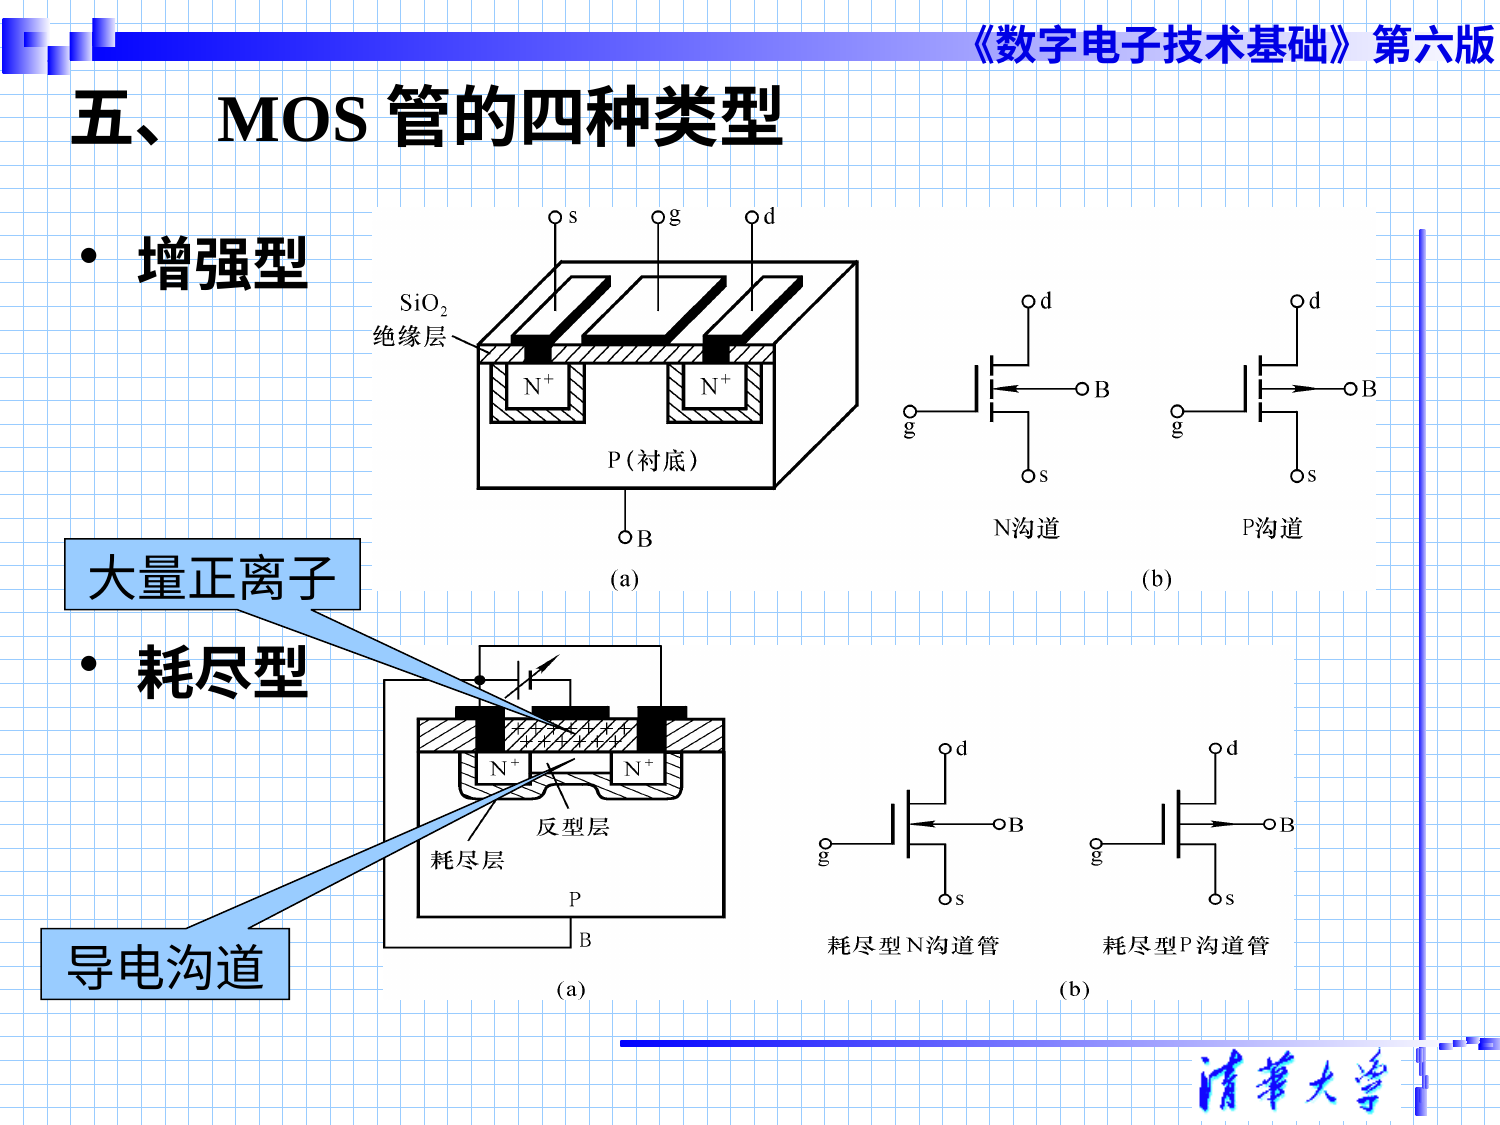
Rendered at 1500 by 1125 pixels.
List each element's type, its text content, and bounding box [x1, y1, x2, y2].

title 五、MOS管的四种类型 [53, 42, 1404, 188]
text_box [371, 207, 1377, 591]
text_box 大量正离子 [64, 538, 384, 662]
list 增强型 耗尽型 [64, 220, 1400, 995]
picture [1192, 1046, 1401, 1121]
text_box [383, 644, 1294, 1000]
text_box 导电沟道 [41, 844, 378, 1000]
